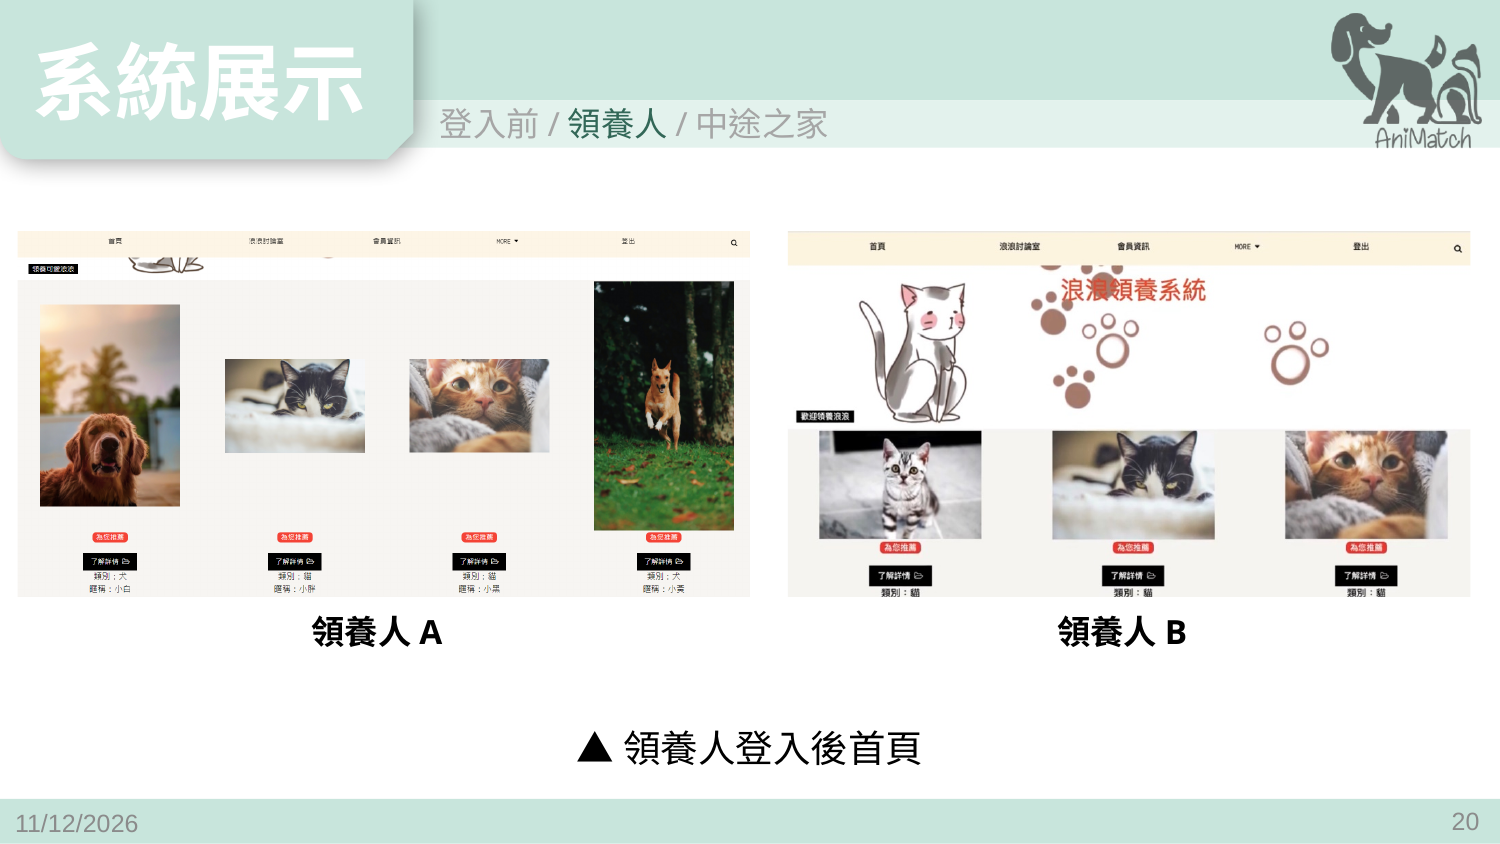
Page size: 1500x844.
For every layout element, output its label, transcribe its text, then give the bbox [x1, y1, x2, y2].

text_box 領養人B [1042, 605, 1203, 659]
picture [1280, 0, 1500, 231]
text_box ▲領養人登入後首頁 [561, 717, 938, 777]
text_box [17, 231, 1471, 597]
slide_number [0, 799, 350, 844]
slide_number 20 [1144, 798, 1495, 843]
text_box 領養人A [296, 605, 458, 659]
